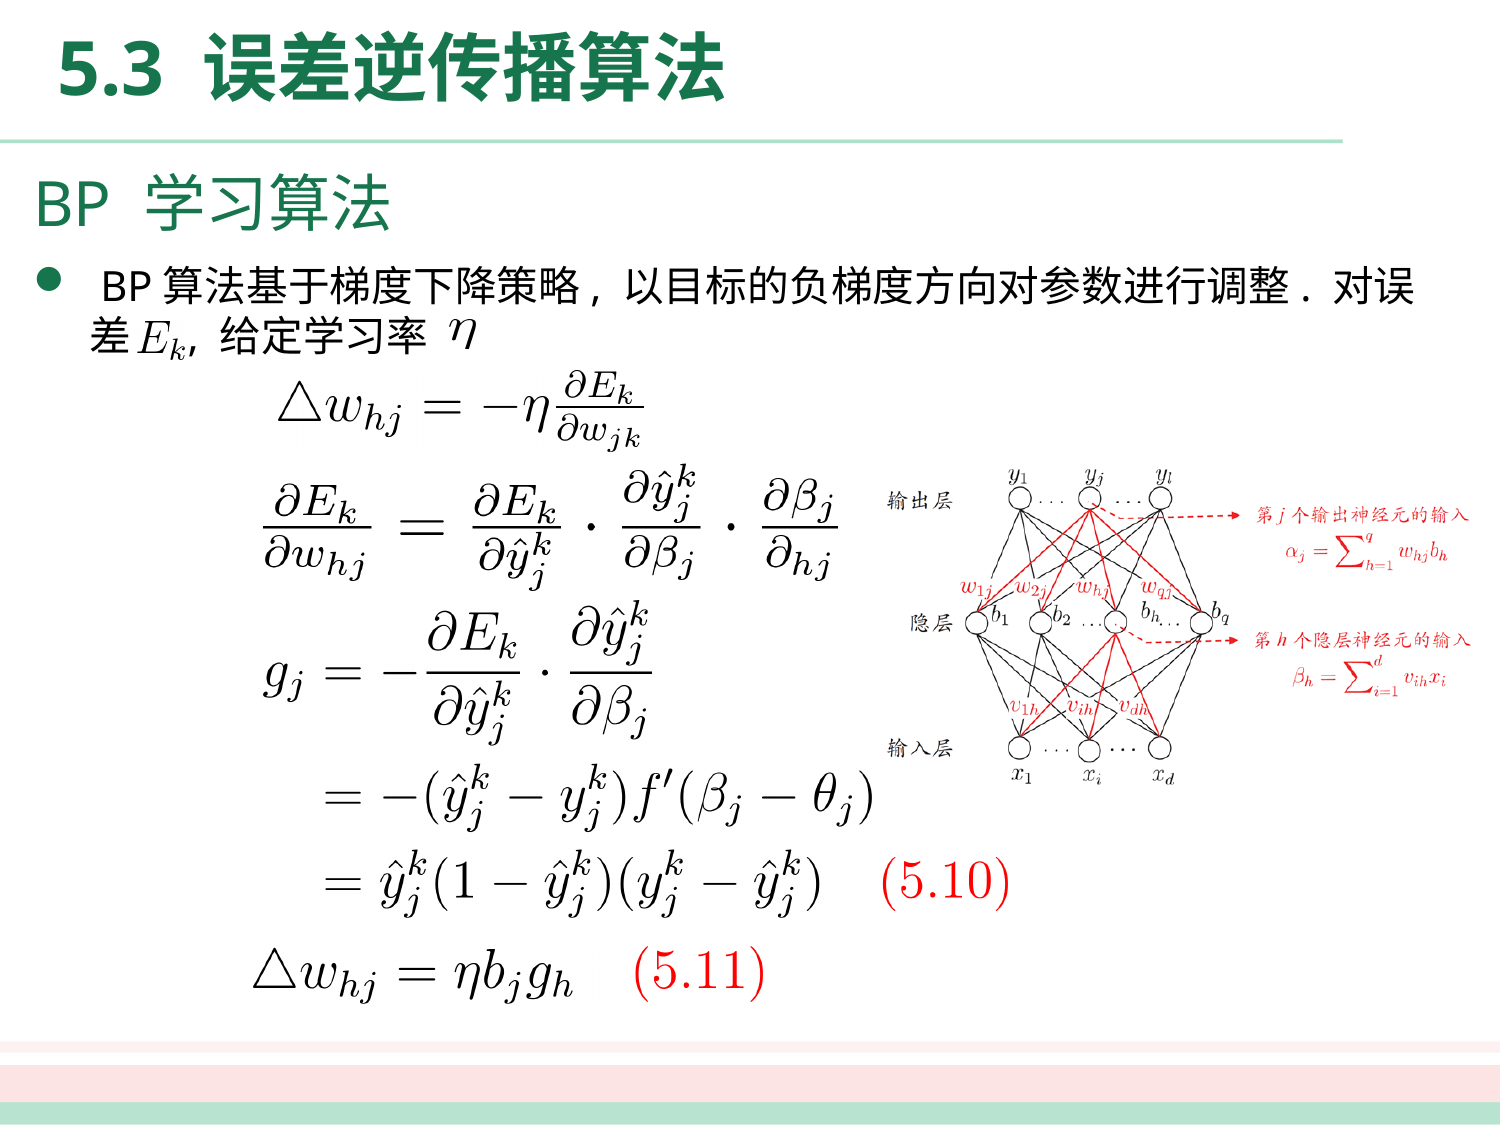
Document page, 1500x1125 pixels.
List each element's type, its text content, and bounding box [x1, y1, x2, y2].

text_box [447, 315, 478, 352]
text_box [135, 318, 187, 365]
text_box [260, 595, 1010, 923]
list BP 学习算法 BP算法基于梯度下降策略, 以目标的负梯度方向对参数进行调整. 对误差 , 给定学习率 [18, 156, 1432, 1021]
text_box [251, 941, 765, 1008]
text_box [276, 366, 646, 457]
title 5.3 误差逆传播算法 [42, 7, 1337, 135]
picture [0, 0, 1500, 1125]
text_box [260, 457, 841, 595]
